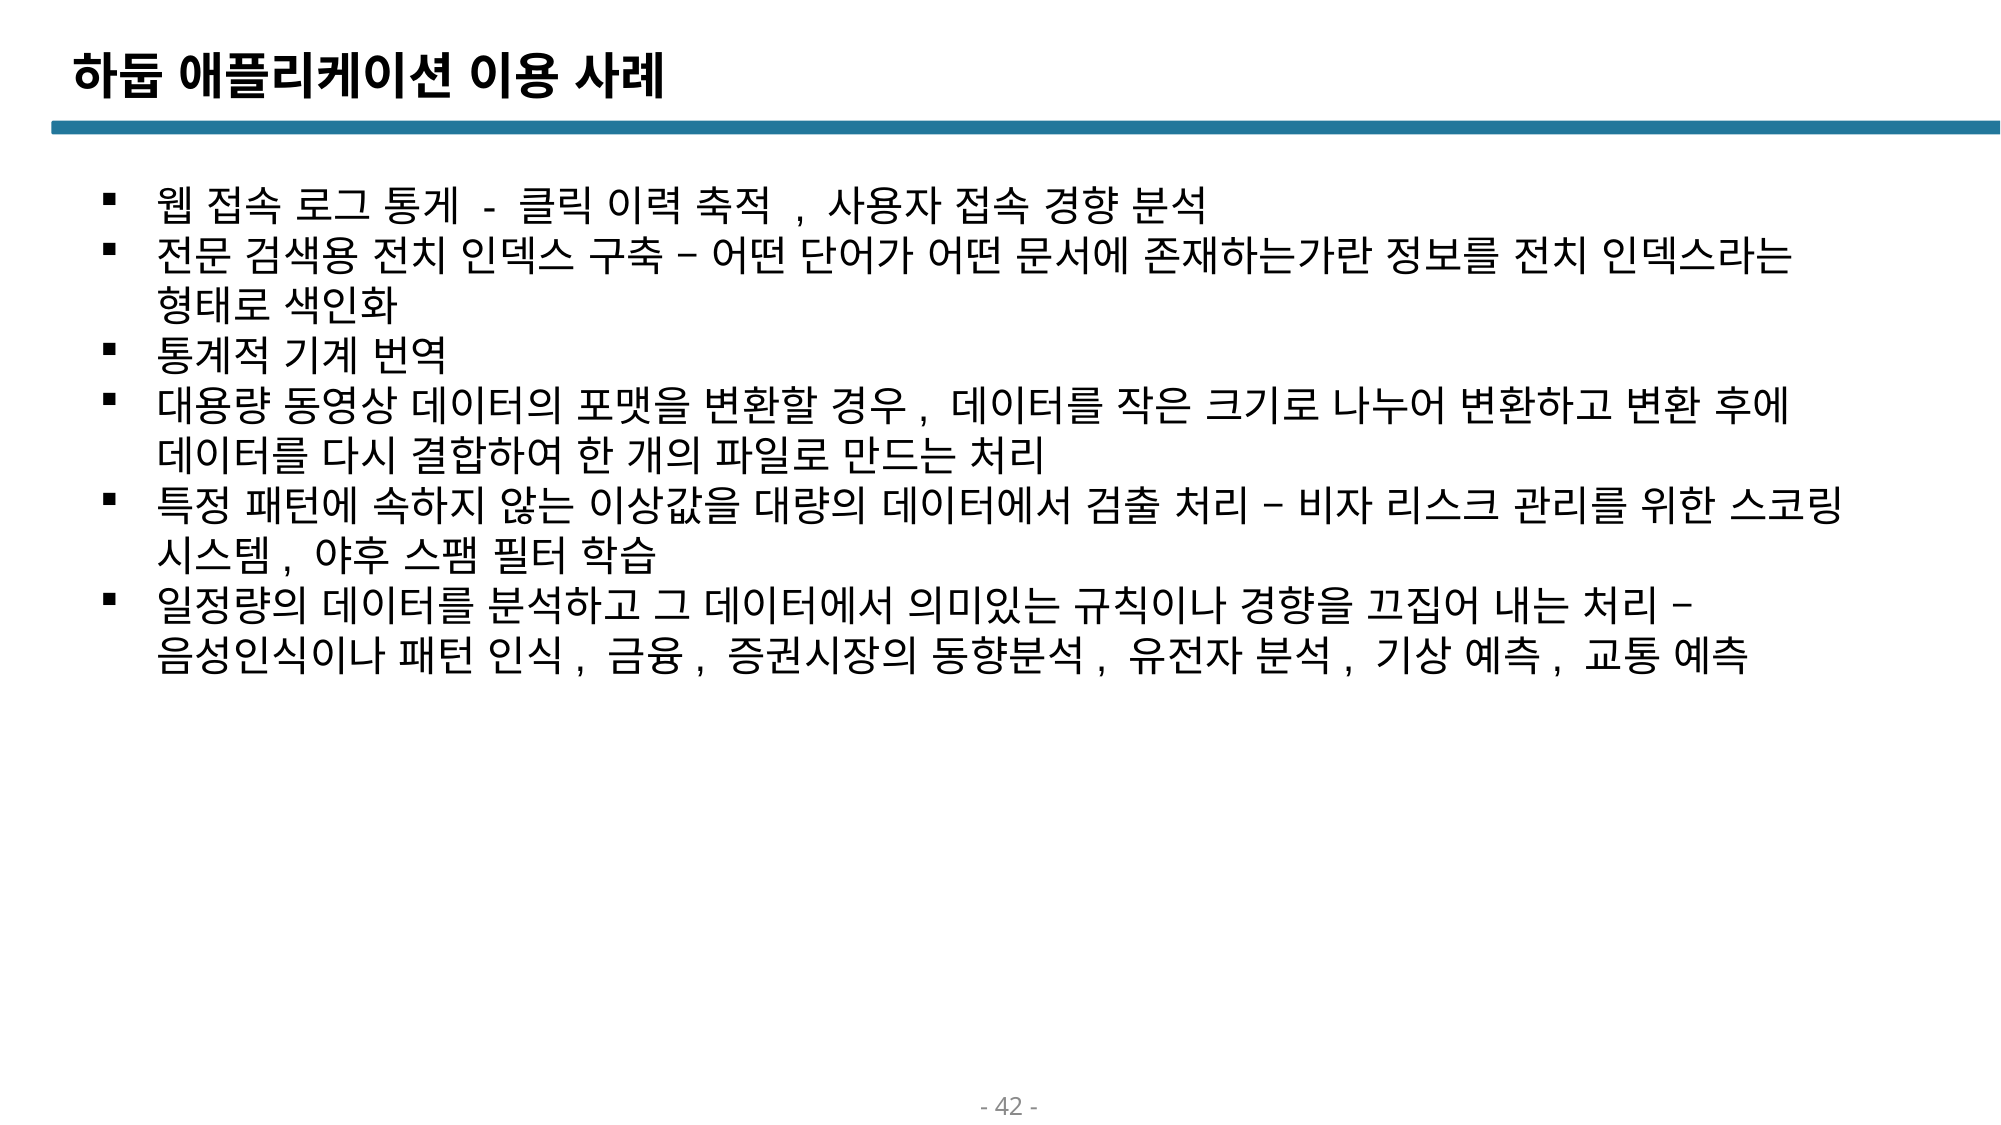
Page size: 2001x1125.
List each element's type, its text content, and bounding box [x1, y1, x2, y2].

text_box 웹 접속 로그 통게 - 클릭 이력 축적 , 사용자 접속 경향 분석 전문 검색용 전치 인덱스 구축 – 어떤 단어가 어떤 문서에 존재하는가란 정보를 전치 인덱스라는 형태로 색인화 통계적 기계 번역 대용량 동영상 데이터의 포맷을 변환할 경우, 데이터를 작은 크기로 나누어 변환하고 변환 후에 데이터를 다시 결합하여 한 개의 파일로 만드는 처리 특정 패턴에 속하지 않는 이상값을 대량의 데이터에서 검출 처리 – 비자 리스크 관리를 위한 스코링 시스템, 야후 스팸 필터 학습 일정량의 데이터를 분석하고 그 데이터에서 의미있는 규칙이나 경향을 끄집어 내는 처리 – 음성인식이나 패턴 인식, 금융, 증권시장의 동향분석, 유전자 분석, 기상 예측, 교통 예측 [85, 172, 1912, 738]
slide_number - 42 - [778, 1090, 1246, 1125]
title 하둡 애플리케이션 이용 사례 [57, 43, 1858, 115]
